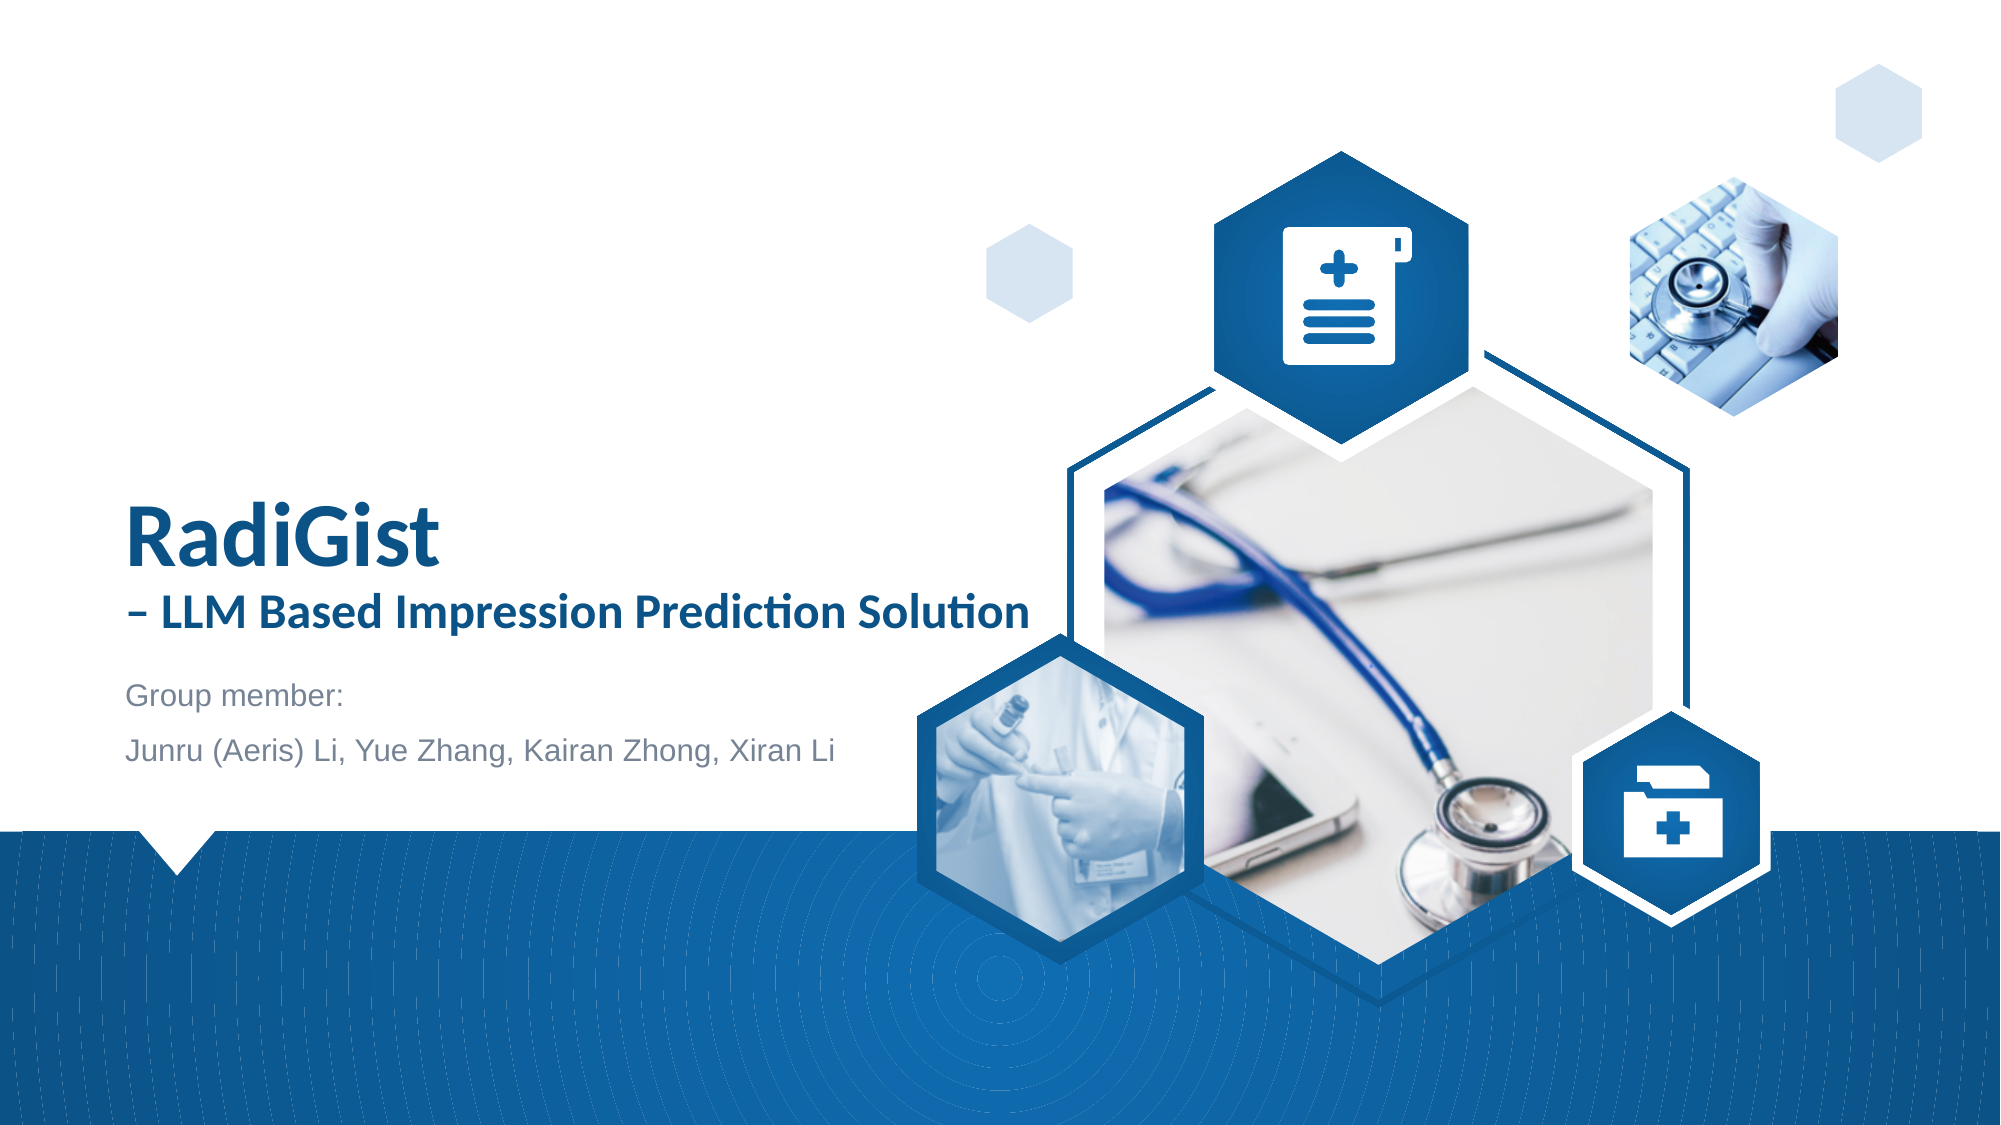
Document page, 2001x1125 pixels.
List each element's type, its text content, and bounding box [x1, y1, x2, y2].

list Group member: Junru (Aeris) Li, Yue Zhang, Kairan Zhong, Xiran Li [110, 658, 1890, 790]
picture [936, 790, 1185, 943]
picture [1204, 790, 1572, 965]
title RadiGist – LLM Based Impression Prediction Solution [110, 198, 1127, 648]
picture [1629, 176, 1838, 417]
picture [1104, 387, 1653, 658]
